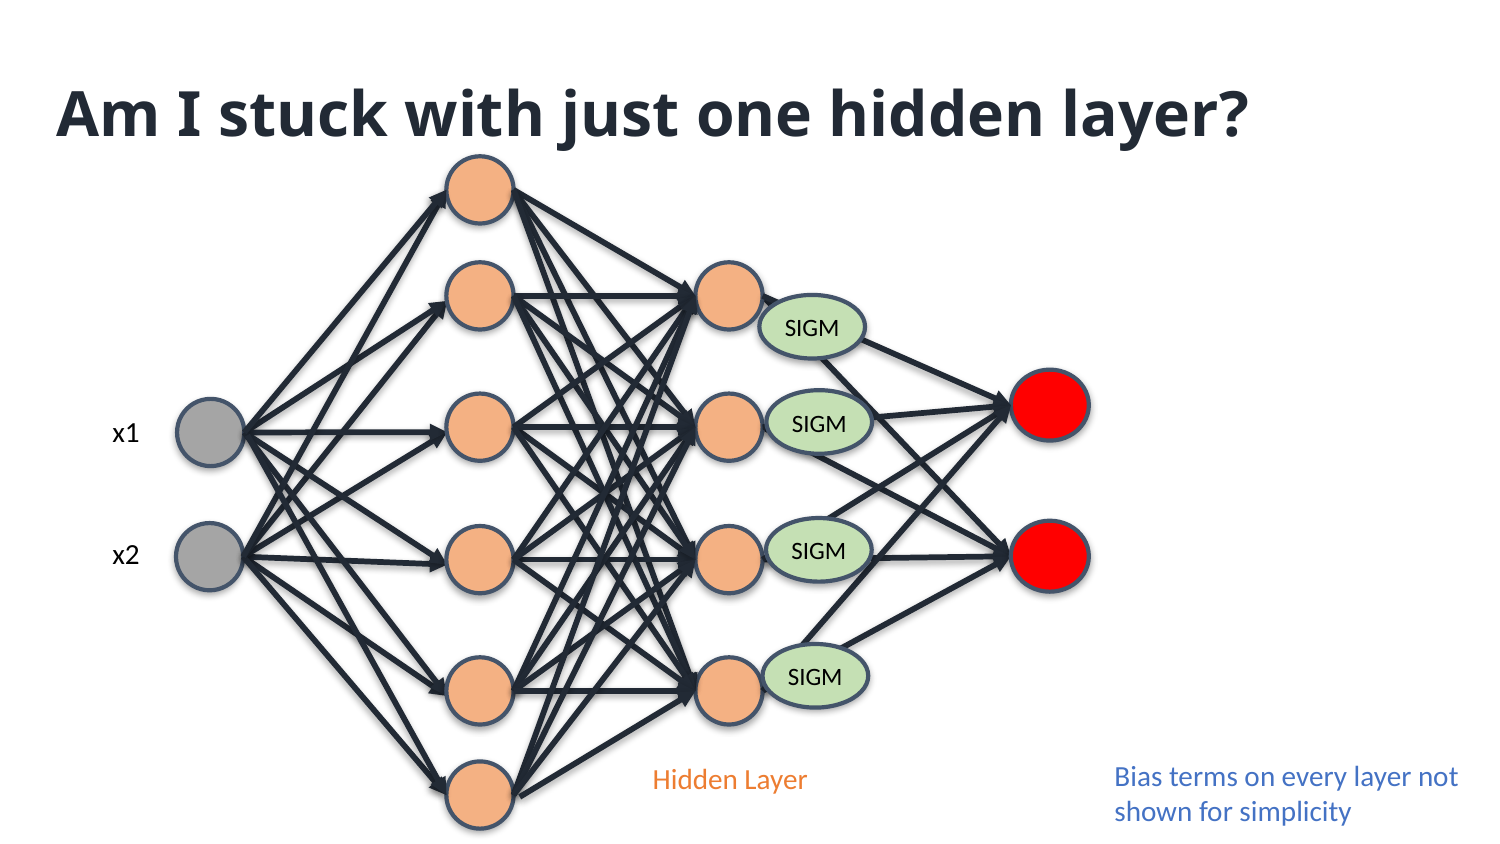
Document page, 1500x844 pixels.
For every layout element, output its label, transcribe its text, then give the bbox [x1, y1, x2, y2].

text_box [244, 189, 447, 433]
text_box [697, 526, 762, 594]
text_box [513, 559, 696, 796]
text_box [447, 657, 512, 725]
text_box [696, 657, 762, 725]
text_box [446, 156, 514, 224]
text_box [177, 398, 243, 467]
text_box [243, 557, 247, 795]
text_box x2 [104, 528, 160, 579]
text_box [448, 526, 513, 594]
text_box [175, 523, 242, 591]
text_box x1 [104, 405, 160, 456]
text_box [762, 405, 1011, 691]
text_box [1011, 369, 1089, 441]
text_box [513, 427, 696, 559]
text_box Am I stuck with just one hidden layer? [42, 66, 1317, 180]
text_box [697, 393, 762, 461]
text_box [1011, 520, 1089, 592]
text_box [446, 761, 513, 829]
text_box SIGM [769, 691, 862, 708]
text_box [513, 295, 696, 427]
text_box [448, 393, 513, 461]
text_box [696, 262, 763, 330]
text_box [762, 295, 1011, 405]
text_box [243, 189, 447, 557]
text_box Bias terms on every layer not shown for simplicity [1099, 750, 1500, 835]
text_box Hidden Layer [637, 753, 951, 803]
text_box [447, 262, 513, 330]
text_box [519, 690, 696, 797]
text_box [513, 189, 696, 295]
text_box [247, 435, 447, 795]
